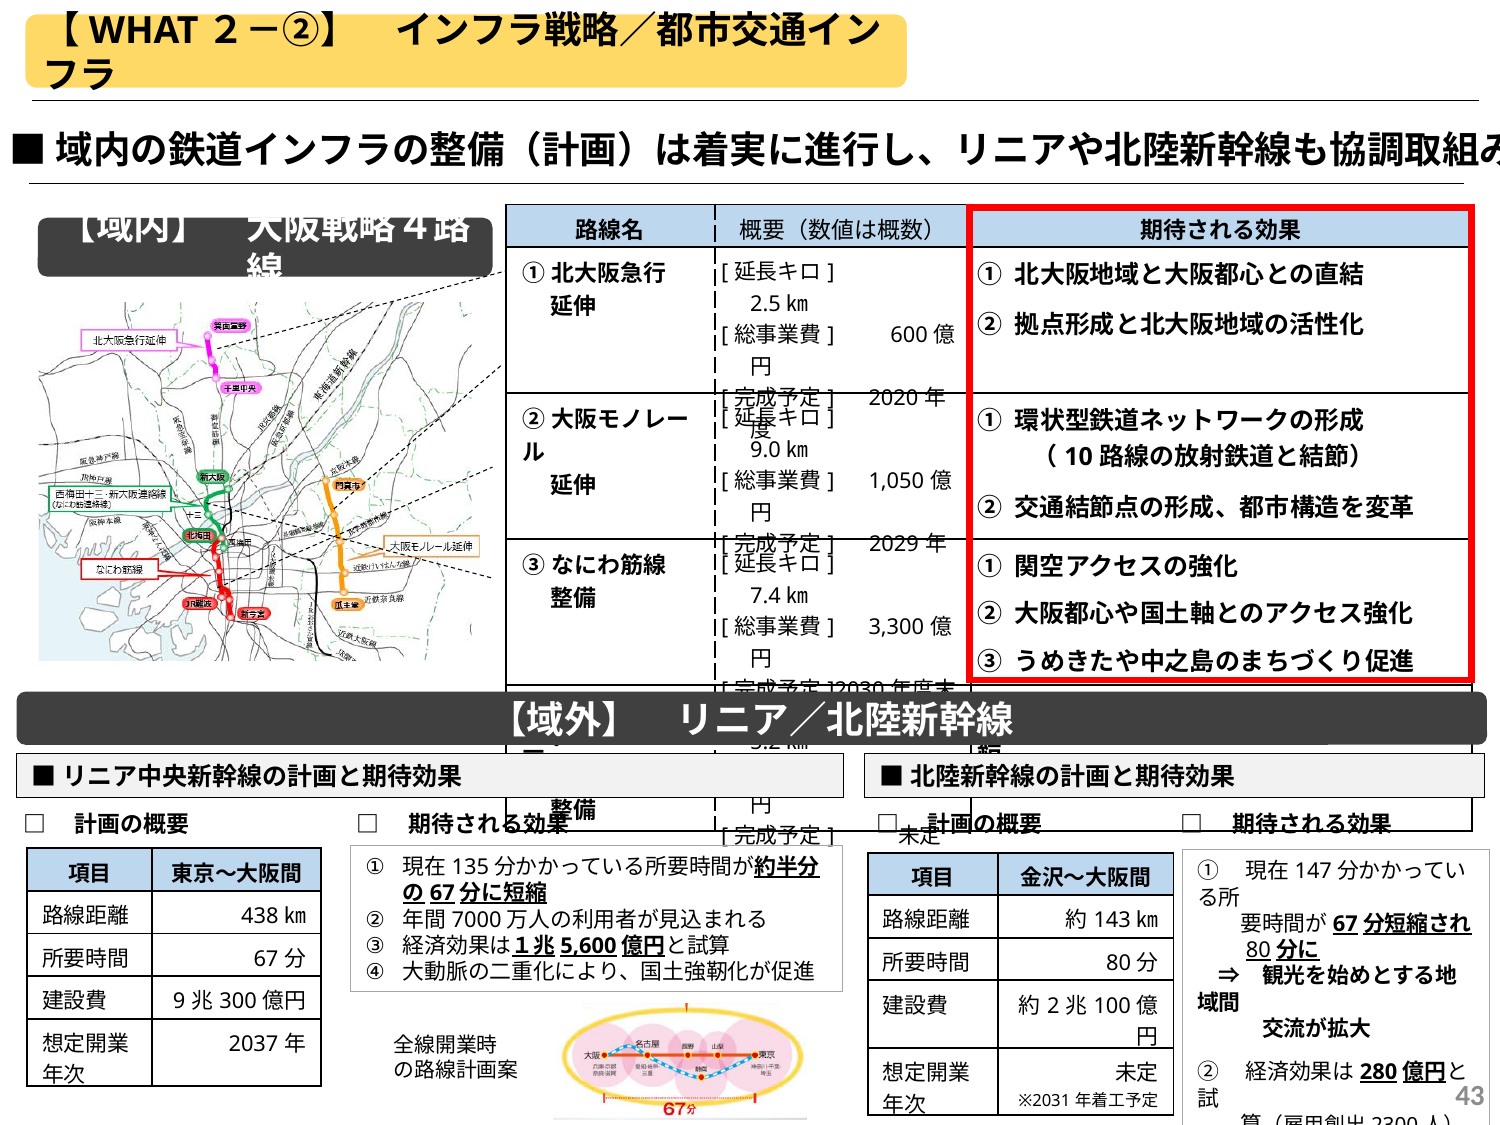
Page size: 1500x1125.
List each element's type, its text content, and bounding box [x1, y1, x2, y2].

text_box ■域内の鉄道インフラの整備（計画）は着実に進行し、リニアや北陸新幹線も協調取組み [0, 118, 1500, 179]
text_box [217, 270, 506, 349]
table_cell ④西梅田・十三・ 新大阪連絡線 整備 [507, 746, 715, 753]
table_cell 約143㎞ [999, 896, 1173, 937]
text_box □ 計画の概要 [861, 802, 1058, 845]
table_cell ①北大阪急行 延伸 [507, 248, 715, 392]
text_box 【域外】 リニア／北陸新幹線 [15, 690, 1489, 746]
table_cell [延長キロ] 7.4㎞ [総事業費] 3,300億円 [完成予定]2030年度末 [715, 540, 970, 684]
text_box ■北陸新幹線の計画と期待効果 [864, 753, 1485, 798]
text_box □ 期待される効果 [1165, 802, 1408, 845]
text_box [217, 579, 493, 588]
slide_number 43 [1162, 1063, 1500, 1124]
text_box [217, 467, 493, 502]
text_box 【WHAT２－②】 インフラ戦略／都市交通インフラ [22, 11, 910, 91]
table_cell 所要時間 [869, 939, 997, 979]
table_cell 想定開業年次 [28, 1020, 151, 1085]
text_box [333, 365, 501, 509]
table_cell ④西梅田・十三・ 新大阪連絡線 整備 [507, 686, 714, 690]
table_cell 約2兆100億円 [999, 981, 1173, 1047]
text_box [969, 206, 1473, 681]
table_cell 想定開業年次 [869, 1049, 997, 1114]
table_cell ① 京都・神戸・宝塚方面と大阪都心部を直結 [972, 746, 1471, 753]
text_box 全線開業時 の路線計画案 [379, 1024, 534, 1089]
table_header 路線名 [507, 205, 715, 246]
text_box ■リニア中央新幹線の計画と期待効果 [16, 753, 844, 798]
table_cell ① 京都・神戸・宝塚方面と大阪都心部を直結 [972, 798, 1471, 830]
text_box ① 現在147分かかっている所 要時間が67分短縮され 80分に ⇒ 観光を始めとする地域間 交流が拡大 ② 経済効果は280億円と試 算（雇用創出2300人） [1182, 849, 1490, 1063]
table_cell 67分 [153, 934, 320, 975]
picture [38, 302, 480, 661]
table_cell 2037年 [153, 1020, 320, 1085]
table_cell ②大阪モノレール 延伸 [507, 394, 715, 538]
table_cell 未定 ※2031年着工予定 [999, 1049, 1173, 1114]
table_cell 建設費 [869, 981, 997, 1047]
table_header 概要（数値は概数） [715, 205, 970, 246]
table_cell 路線距離 [28, 892, 151, 933]
table_cell ④西梅田・十三・ 新大阪連絡線 整備 [507, 798, 715, 830]
table_cell 438㎞ [153, 892, 320, 933]
text_box 現在135分かかっている所要時間が約半分の67分に短縮 年間7000万人の利用者が見込まれる 経済効果は１兆5,600億円と試算 大動脈の二重化により、国土強靭化が促進 [350, 845, 843, 992]
table_cell 路線距離 [869, 896, 997, 937]
picture [553, 1003, 807, 1120]
table_cell 建設費 [28, 977, 151, 1018]
table_header 項目 [28, 849, 151, 890]
table_cell [延長キロ] 2.5㎞ [総事業費] 600億円 [完成予定] 2020年度 [715, 248, 969, 392]
table_header 金沢～大阪間 [999, 854, 1173, 894]
table_cell [延長キロ] 5.2㎞ [総事業費] 1,350億円 [完成予定] 未定 [716, 686, 970, 690]
table_cell 9兆300億円 [153, 977, 320, 1018]
table_cell 80分 [999, 939, 1173, 979]
table_header 東京～大阪間 [153, 849, 320, 890]
text_box □ 期待される効果 [342, 802, 585, 845]
text_box □ 計画の概要 [8, 802, 205, 845]
text_box 【域内】 大阪戦略４路線 [36, 216, 494, 278]
table_cell 所要時間 [28, 934, 151, 975]
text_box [206, 502, 493, 579]
table_header 項目 [869, 854, 997, 894]
table_cell ① 京都・神戸・宝塚方面と大阪都心部を直結 [972, 686, 1471, 690]
table_cell ③なにわ筋線 整備 [507, 540, 715, 684]
table_cell [延長キロ] 9.0㎞ [総事業費] 1,050億円 [完成予定] 2029年 [715, 394, 969, 538]
table_cell [延長キロ] 5.2㎞ [総事業費] 1,350億円 [完成予定] 未定 [715, 746, 970, 830]
